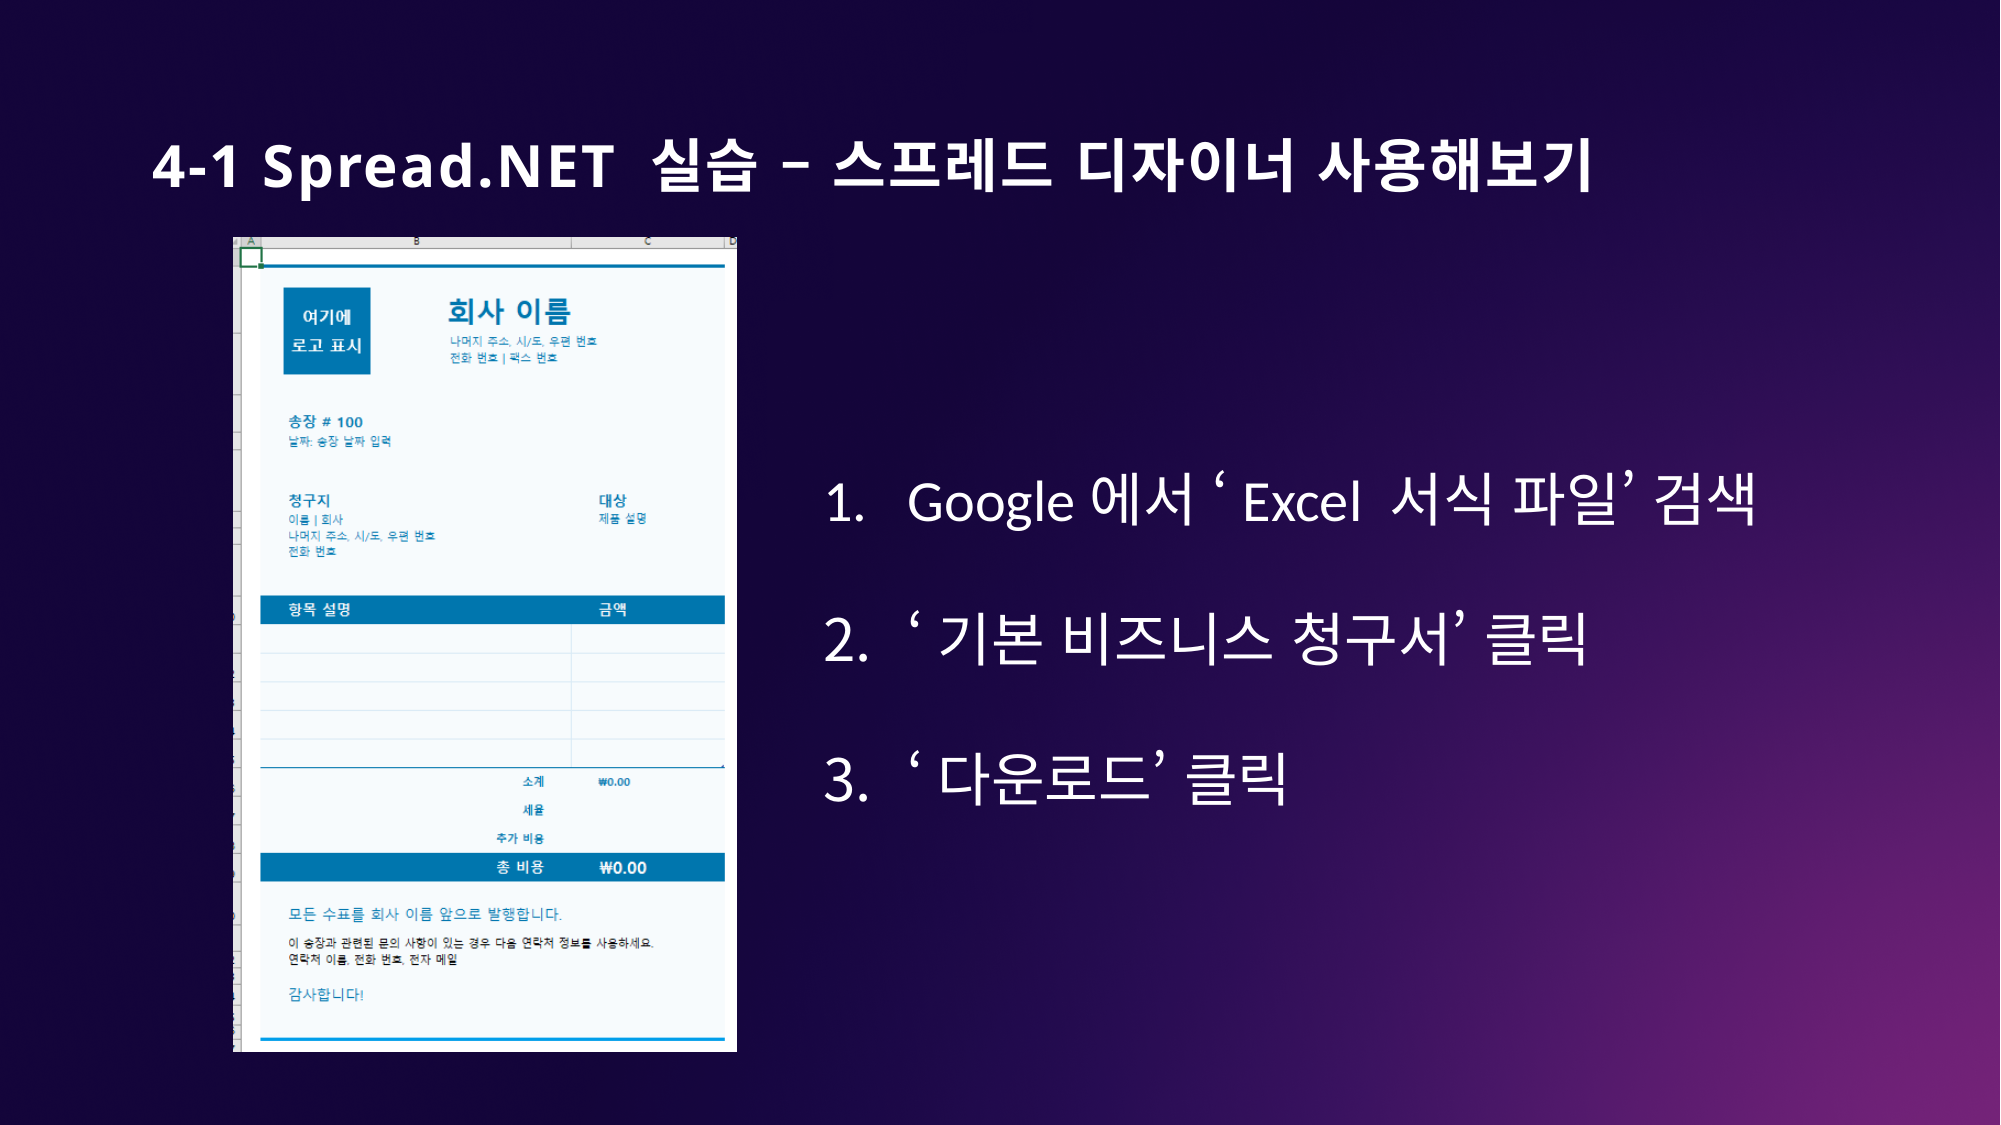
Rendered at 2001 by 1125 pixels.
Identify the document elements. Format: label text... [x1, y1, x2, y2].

text_box Google에서 ‘Excel 서식 파일’ 검색 ‘기본 비즈니스 청구서’ 클릭 ‘다운로드’ 클릭 [808, 385, 1798, 821]
picture [0, 0, 2000, 1125]
title 4-1 Spread.NET 실습 – 스프레드 디자이너 사용해보기 [137, 59, 1863, 278]
